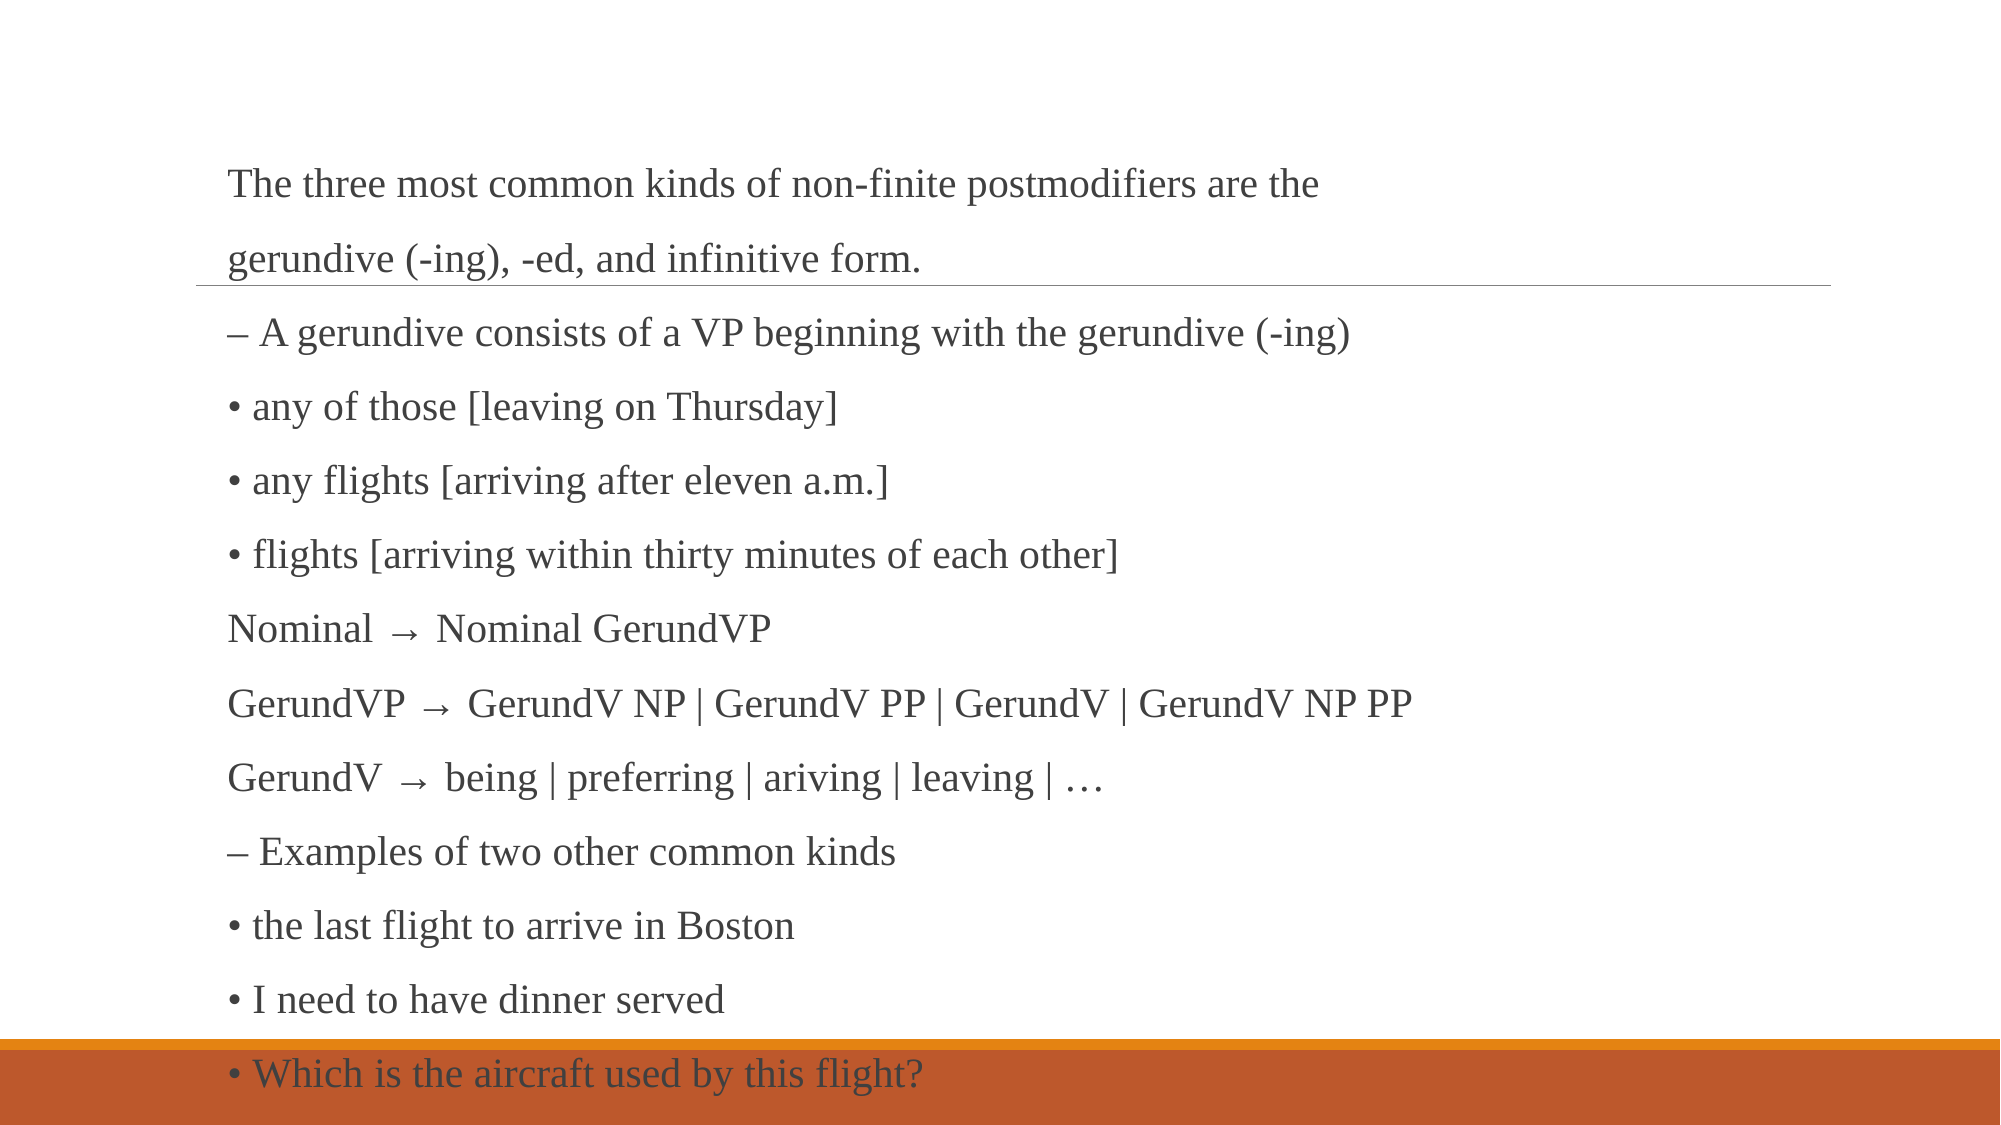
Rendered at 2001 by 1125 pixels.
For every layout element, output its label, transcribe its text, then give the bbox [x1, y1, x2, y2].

list The three most common kinds of non-finite postmodifiers are the gerundive (-ing), -ed, and infinitive form. – A gerundive consists of a VP beginning with the gerundive (-ing) • any of those [leaving on Thursday] • any flights [arriving after eleven a.m.] • flights [arriving within thirty minutes of each other] Nominal → Nominal GerundVP GerundVP → GerundV NP | GerundV PP | GerundV | GerundV NP PP GerundV → being | preferring | ariving | leaving | … – Examples of two other common kinds • the last flight to arrive in Boston • I need to have dinner served • Which is the aircraft used by this flight? [212, 154, 1863, 815]
